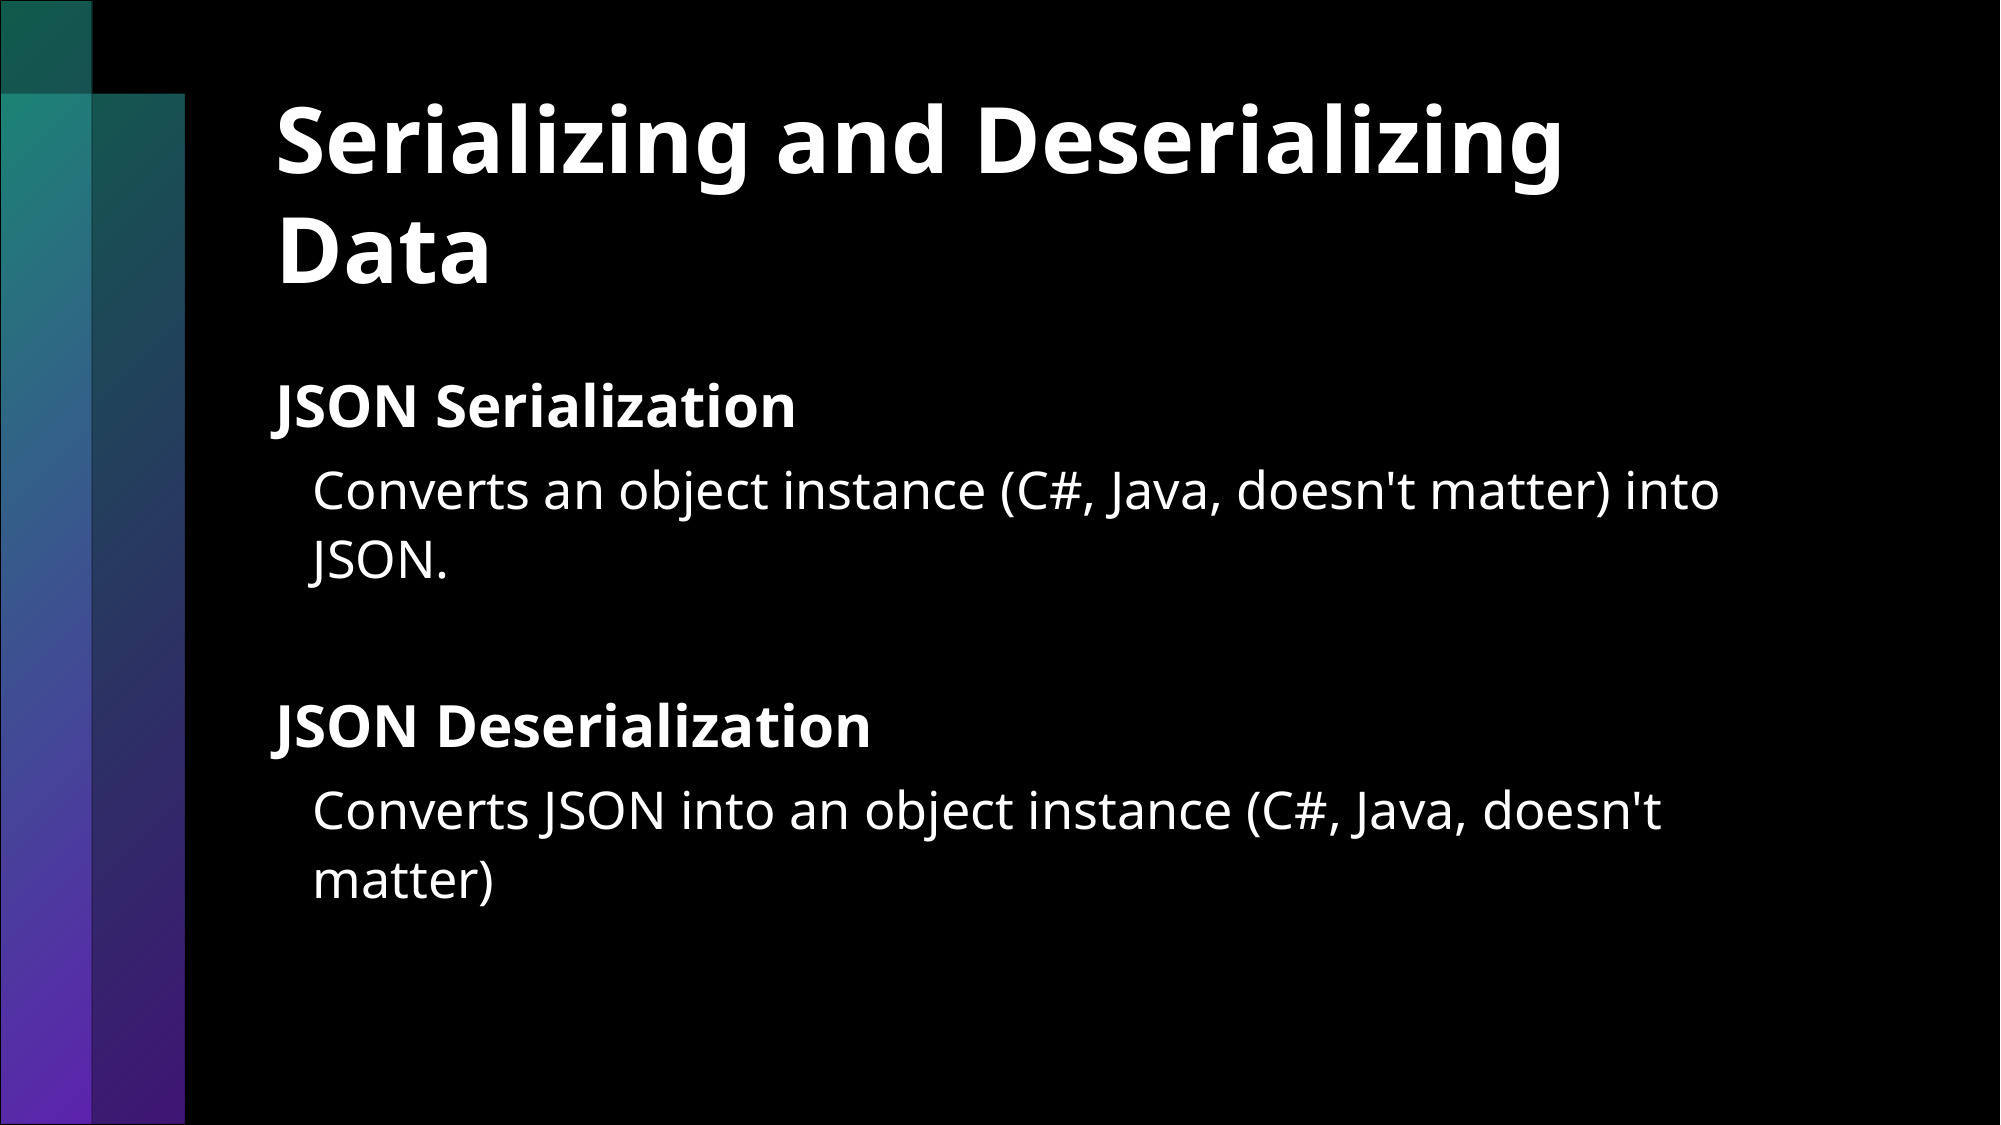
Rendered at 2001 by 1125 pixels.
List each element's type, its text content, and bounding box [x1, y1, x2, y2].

title Serializing and Deserializing Data [260, 74, 1817, 329]
list JSON Serialization Converts an object instance (C#, Java, doesn't matter) into JSON. JSON Deserialization Converts JSON into an object instance (C#, Java, doesn't matter) [260, 354, 1817, 999]
